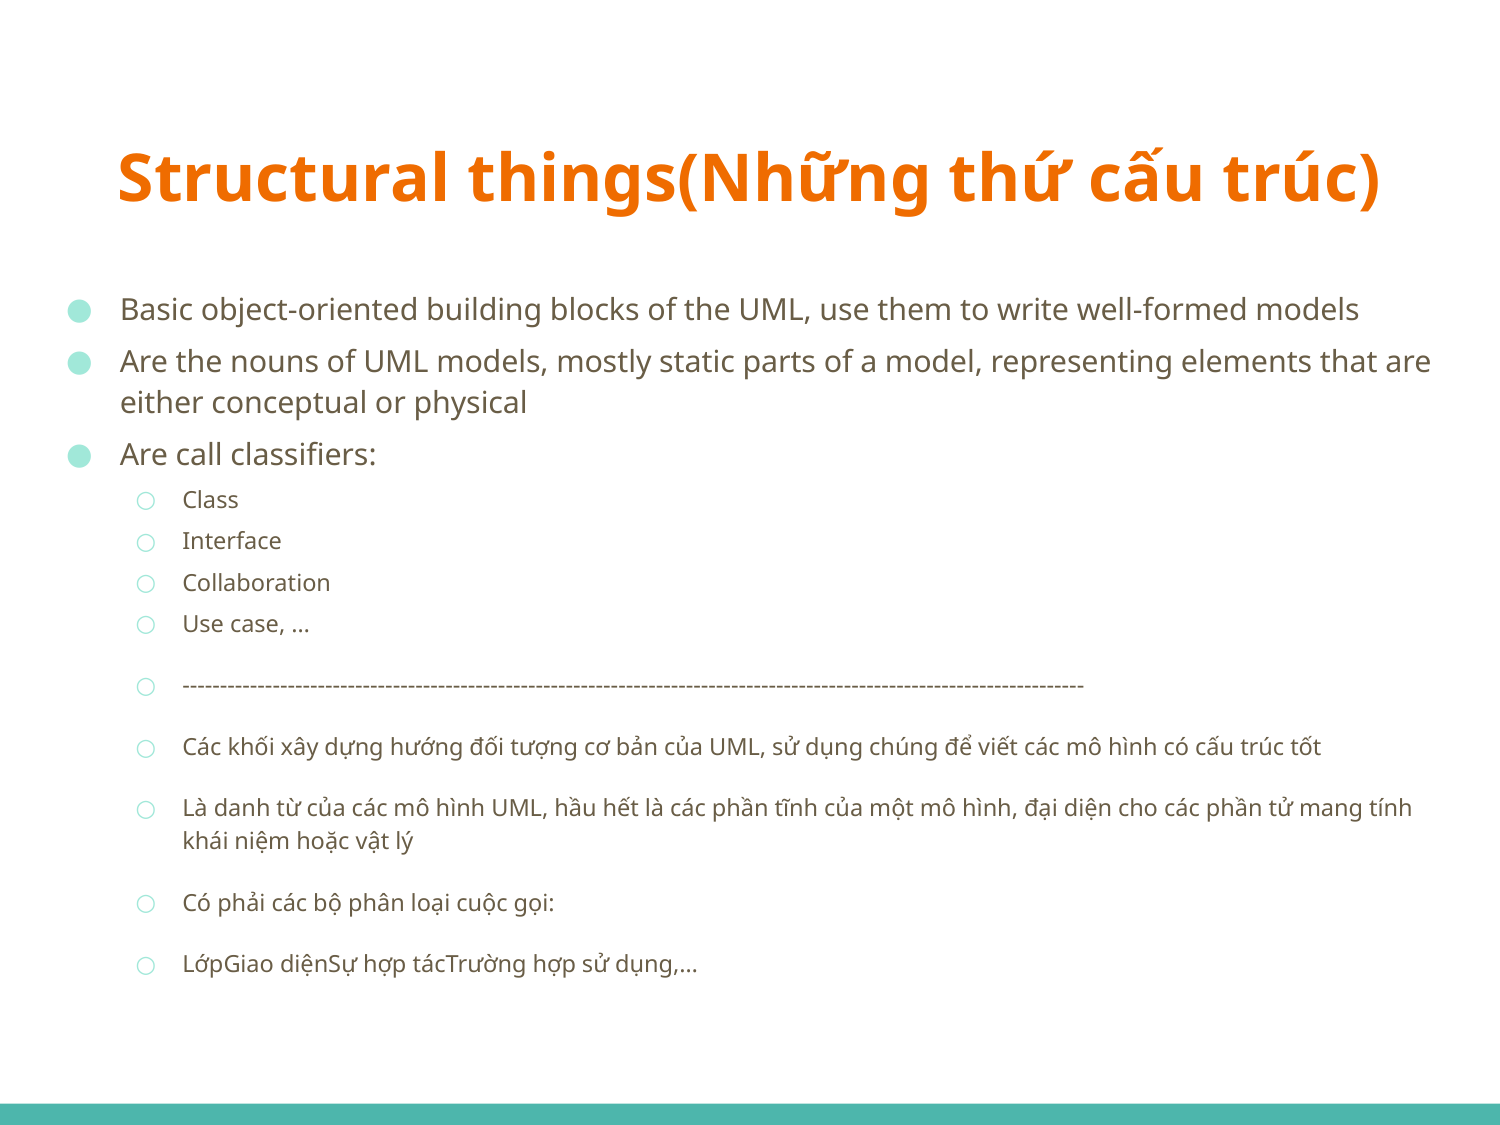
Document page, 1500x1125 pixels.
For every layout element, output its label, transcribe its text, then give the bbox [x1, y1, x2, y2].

list Basic object-oriented building blocks of the UML, use them to write well-formed models Are the nouns of UML models, mostly static parts of a model, representing elements that are either conceptual or physical Are call classifiers: Class Interface Collaboration Use case, … ------------------------------------------------------------------------------------------------------------------------ Các khối xây dựng hướng đối tượng cơ bản của UML, sử dụng chúng để viết các mô hình có cấu trúc tốt Là danh từ của các mô hình UML, hầu hết là các phần tĩnh của một mô hình, đại diện cho các phần tử mang tính khái niệm hoặc vật lý Có phải các bộ phân loại cuộc gọi: LớpGiao diệnSự hợp tácTrường hợp sử dụng,… [51, 276, 1449, 1000]
title Structural things(Những thứ cấu trúc) [51, 97, 1449, 252]
